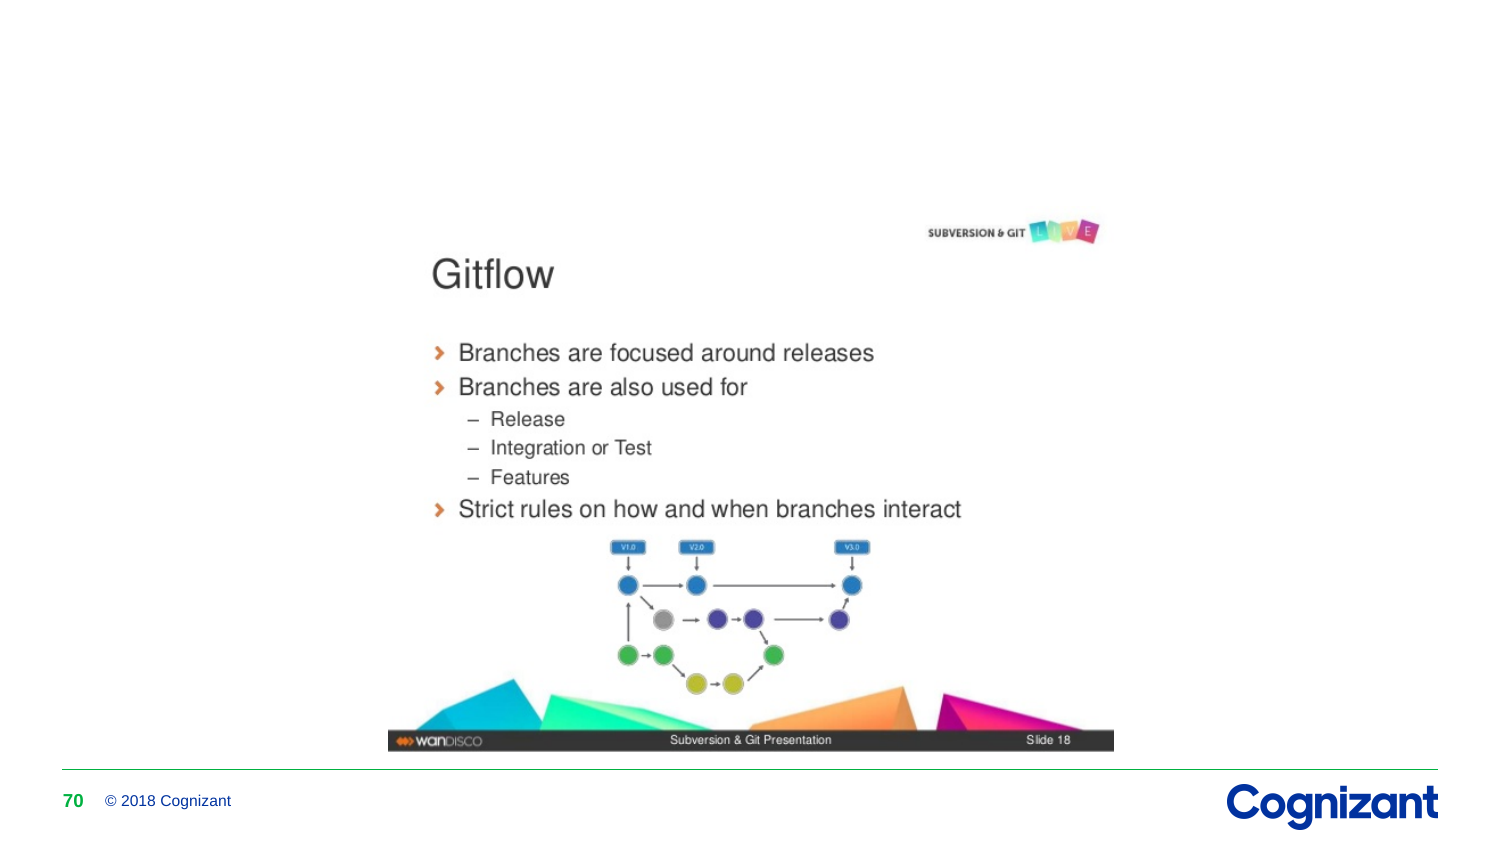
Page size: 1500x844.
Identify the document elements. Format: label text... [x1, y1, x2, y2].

footer © 2018 Cognizant [105, 787, 855, 813]
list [388, 207, 1114, 752]
slide_number 70 [63, 787, 101, 813]
picture [1227, 784, 1438, 830]
